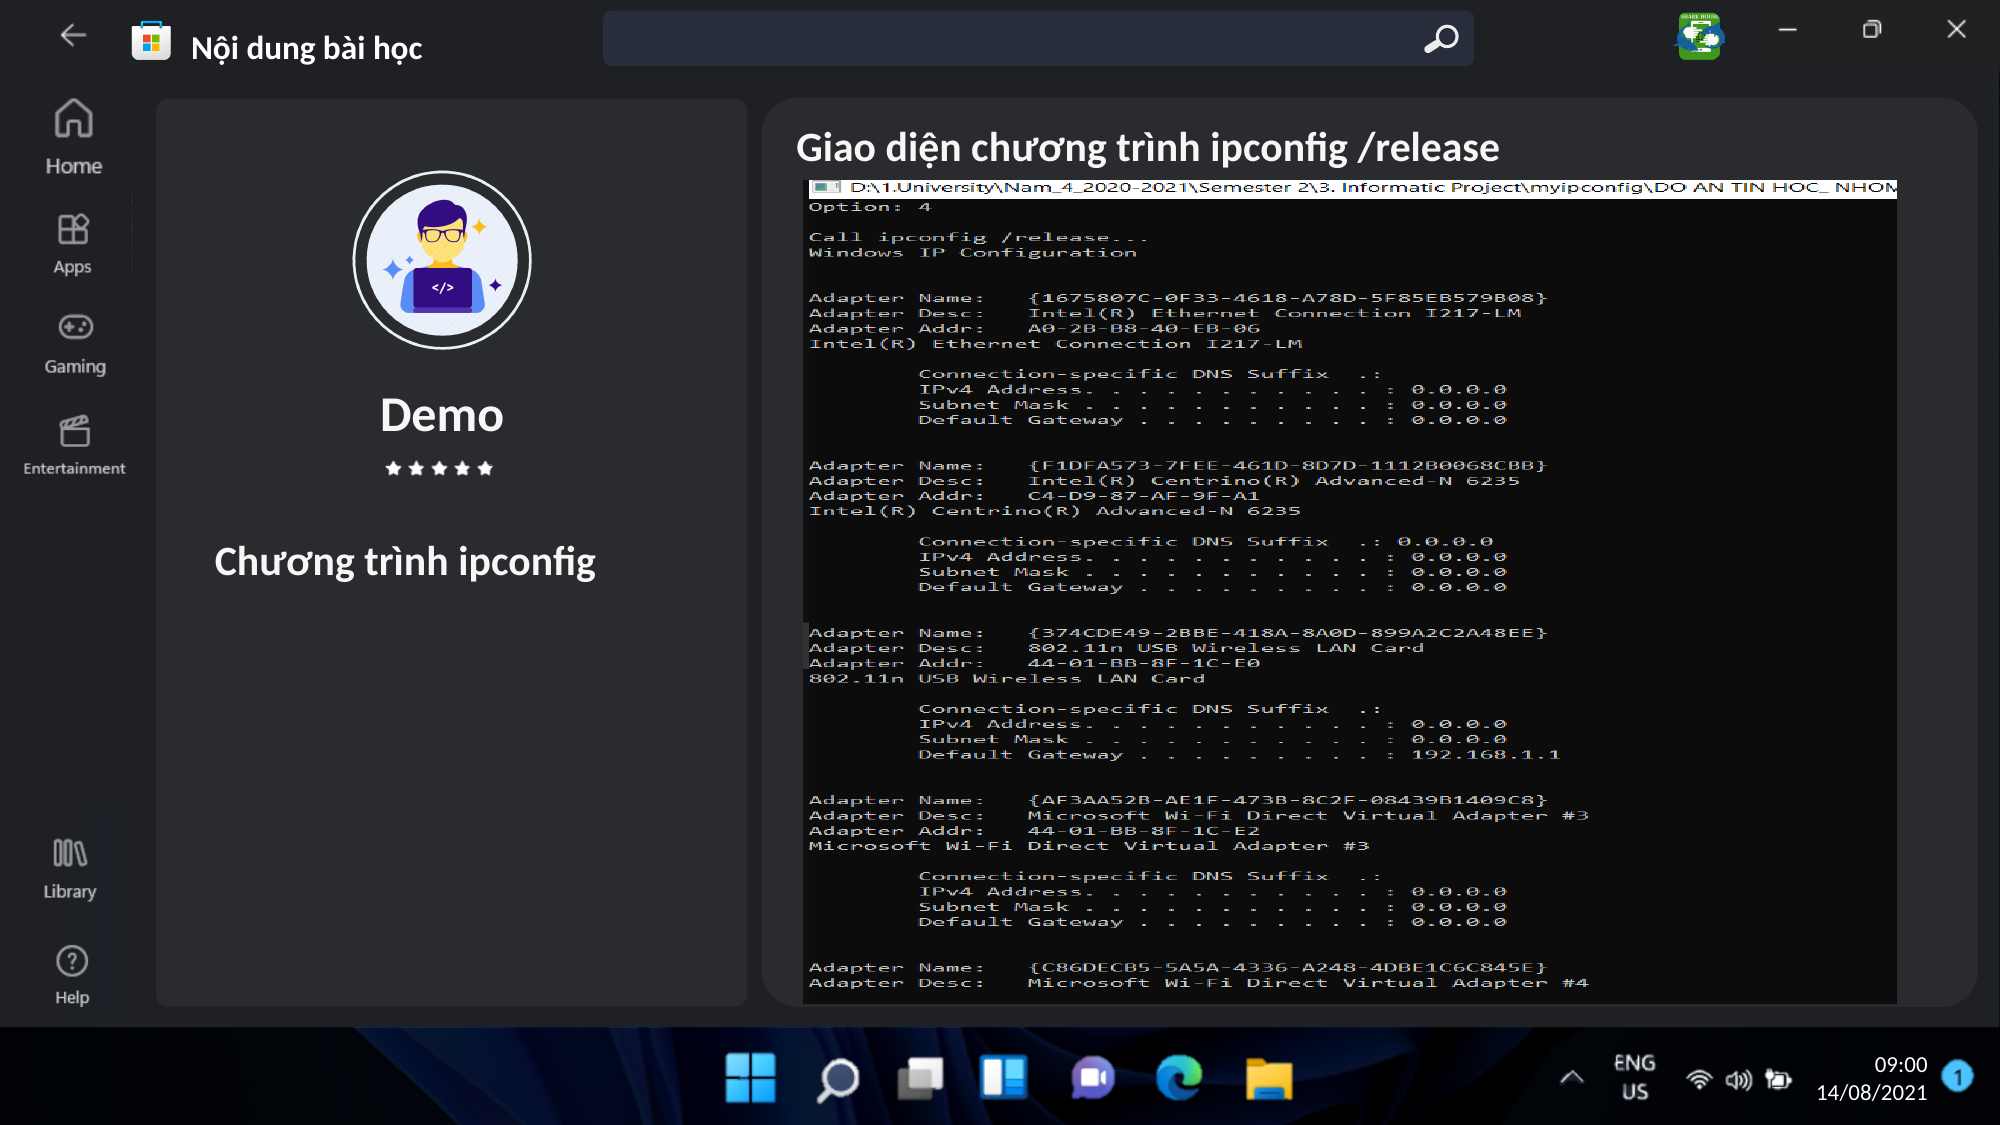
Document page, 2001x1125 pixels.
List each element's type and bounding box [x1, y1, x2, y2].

text_box [603, 10, 1475, 67]
text_box [0, 1027, 2000, 1125]
text_box [156, 98, 748, 1007]
picture [0, 0, 2001, 1124]
